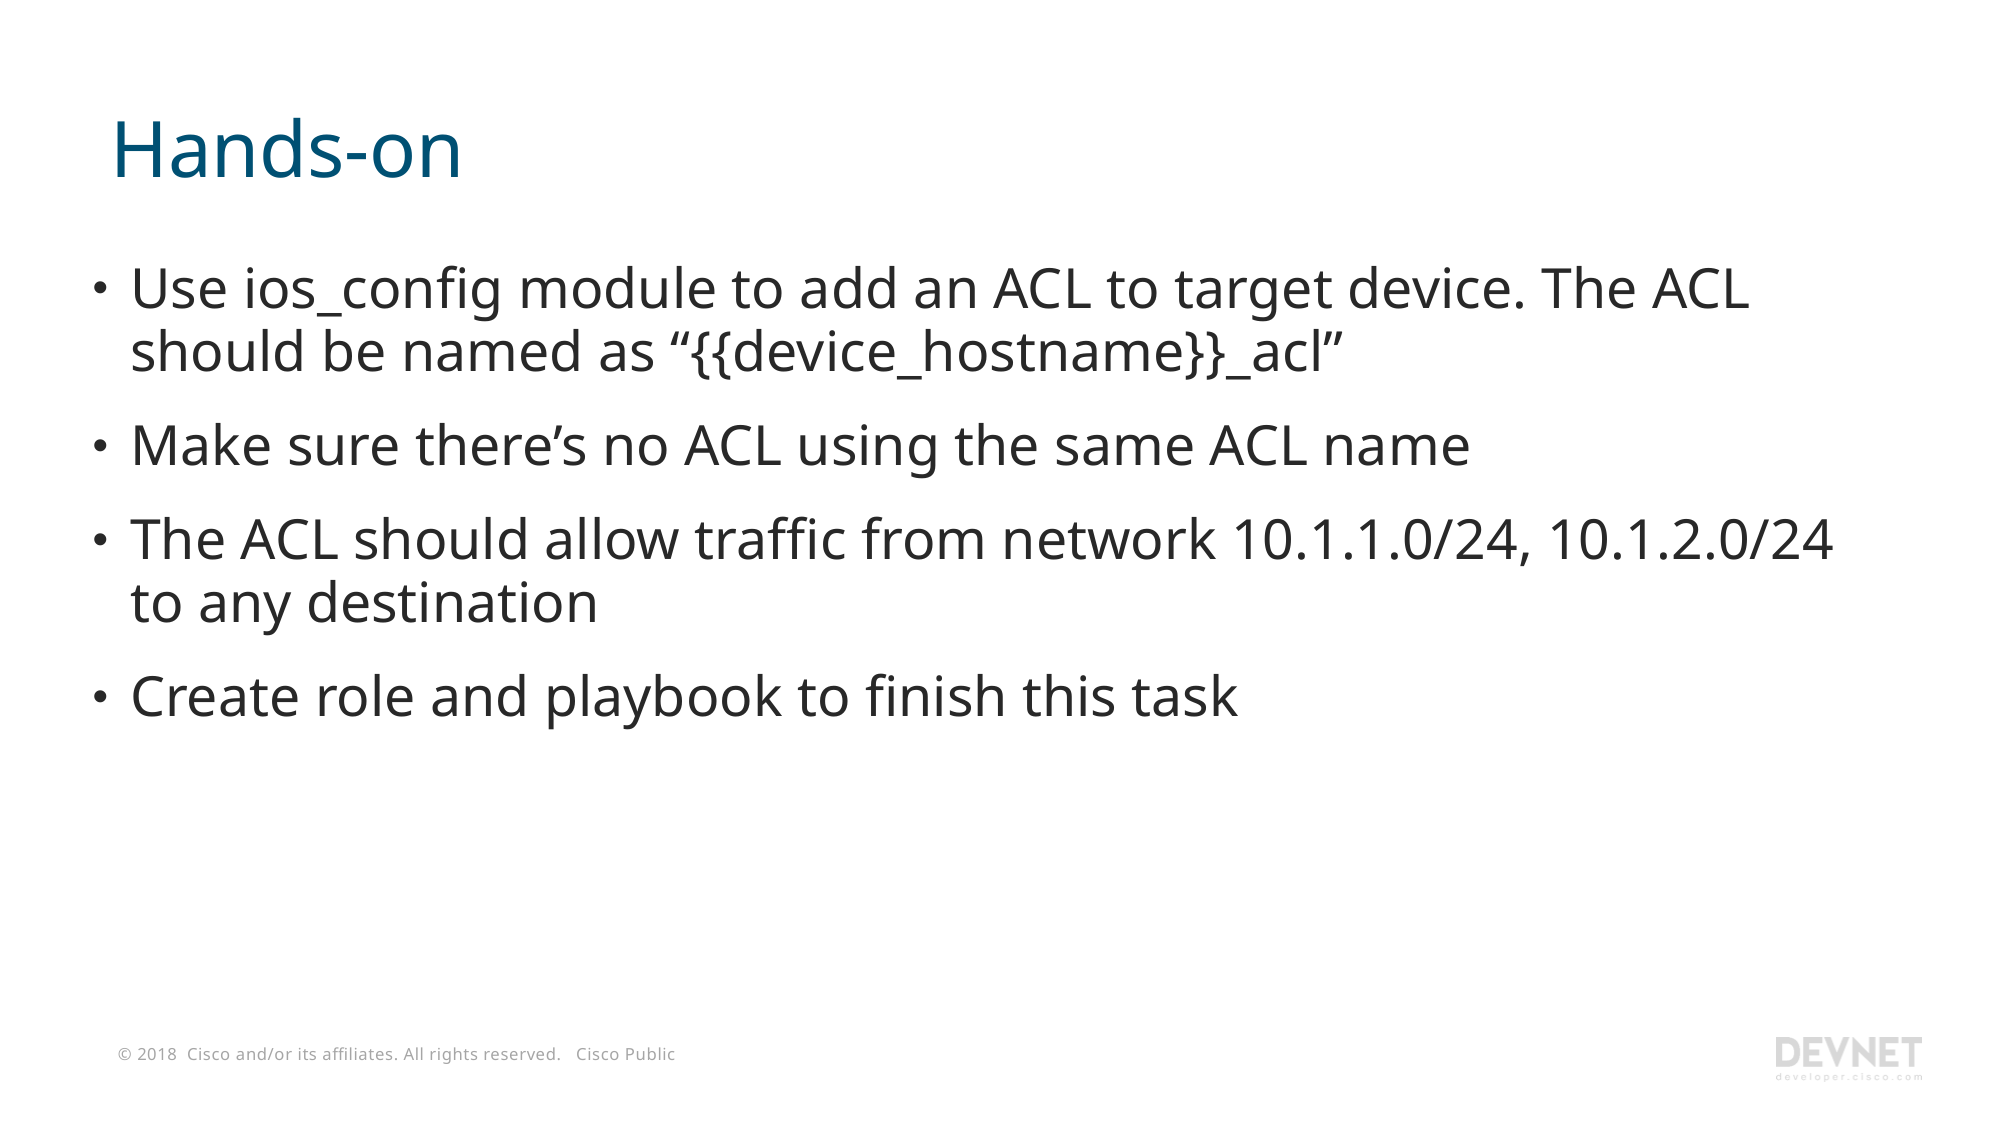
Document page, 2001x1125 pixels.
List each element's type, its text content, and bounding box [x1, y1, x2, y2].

list Use ios_config module to add an ACL to target device. The ACL should be named as “{{device_hostname}}_acl” Make sure there’s no ACL using the same ACL name The ACL should allow traffic from network 10.1.1.0/24, 10.1.2.0/24 to any destination Create role and playbook to finish this task [65, 250, 1856, 992]
title Hands-on [95, 74, 1922, 235]
